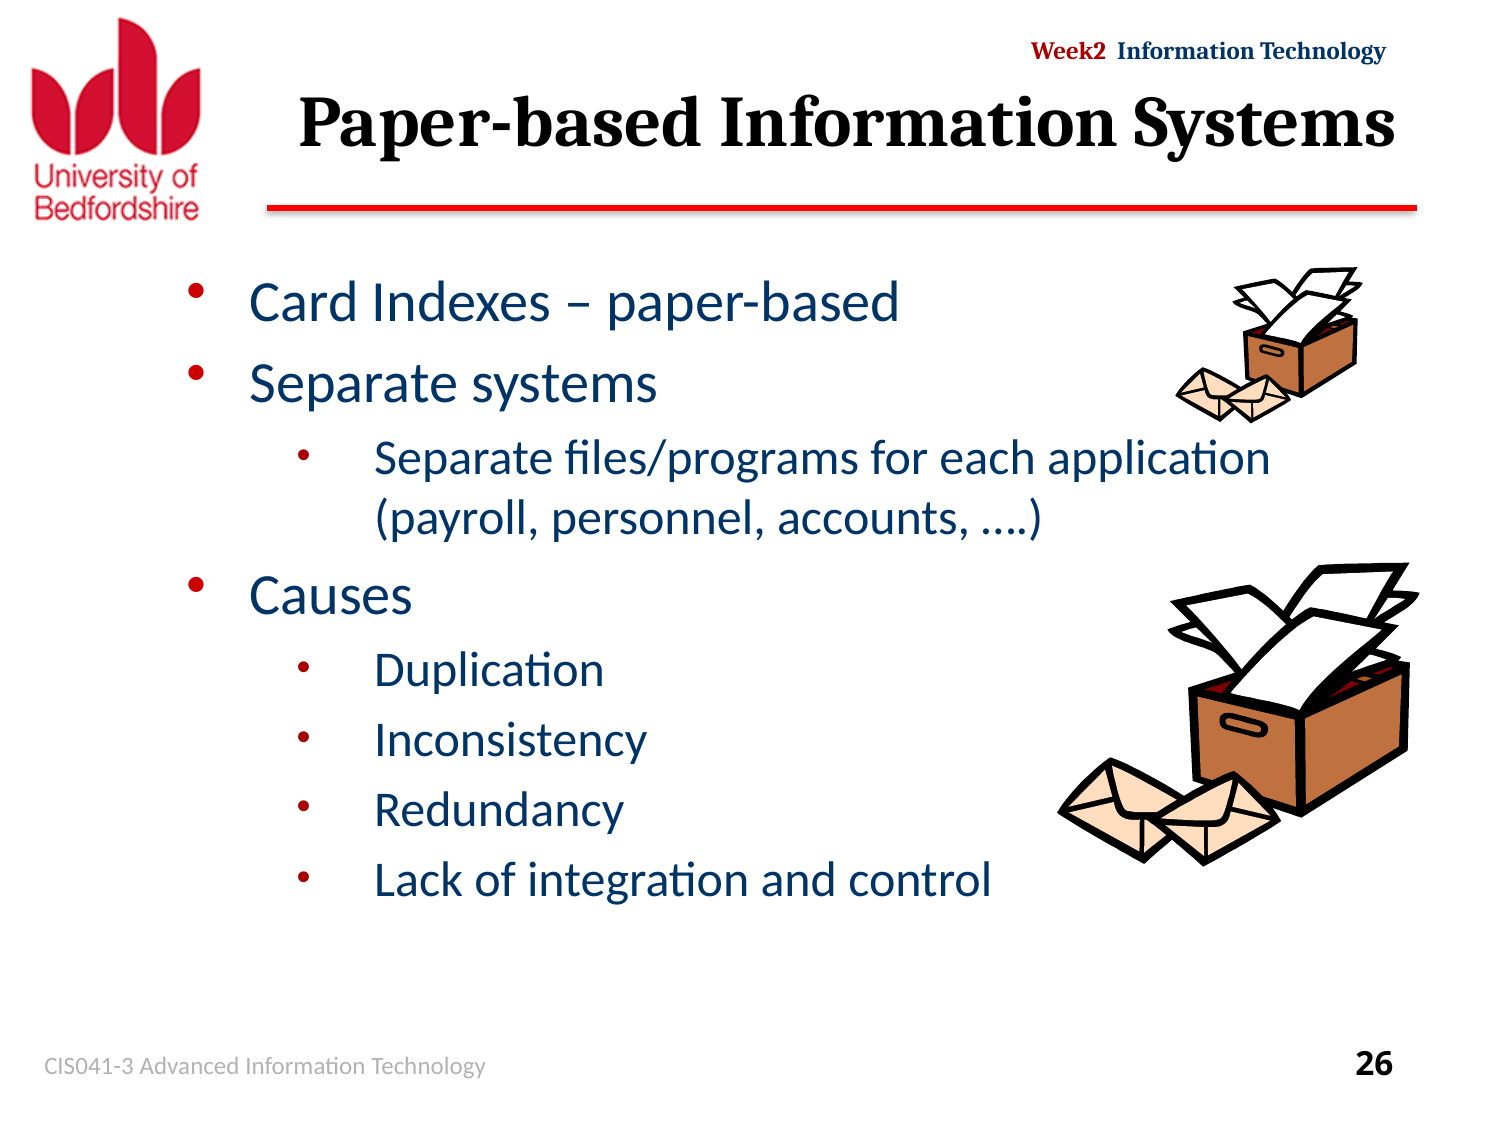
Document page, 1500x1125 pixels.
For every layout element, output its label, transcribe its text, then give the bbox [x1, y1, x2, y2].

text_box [1174, 266, 1363, 424]
footer CIS041-3 Advanced Information Technology [29, 1035, 750, 1095]
picture [0, 0, 237, 236]
title Paper-based Information Systems [262, 61, 1413, 174]
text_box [1056, 562, 1420, 867]
list Card Indexes – paper-based Separate systems Separate files/programs for each application (payroll, personnel, accounts, ….) Causes Duplication Inconsistency Redundancy Lack of integration and control [171, 255, 1413, 1024]
